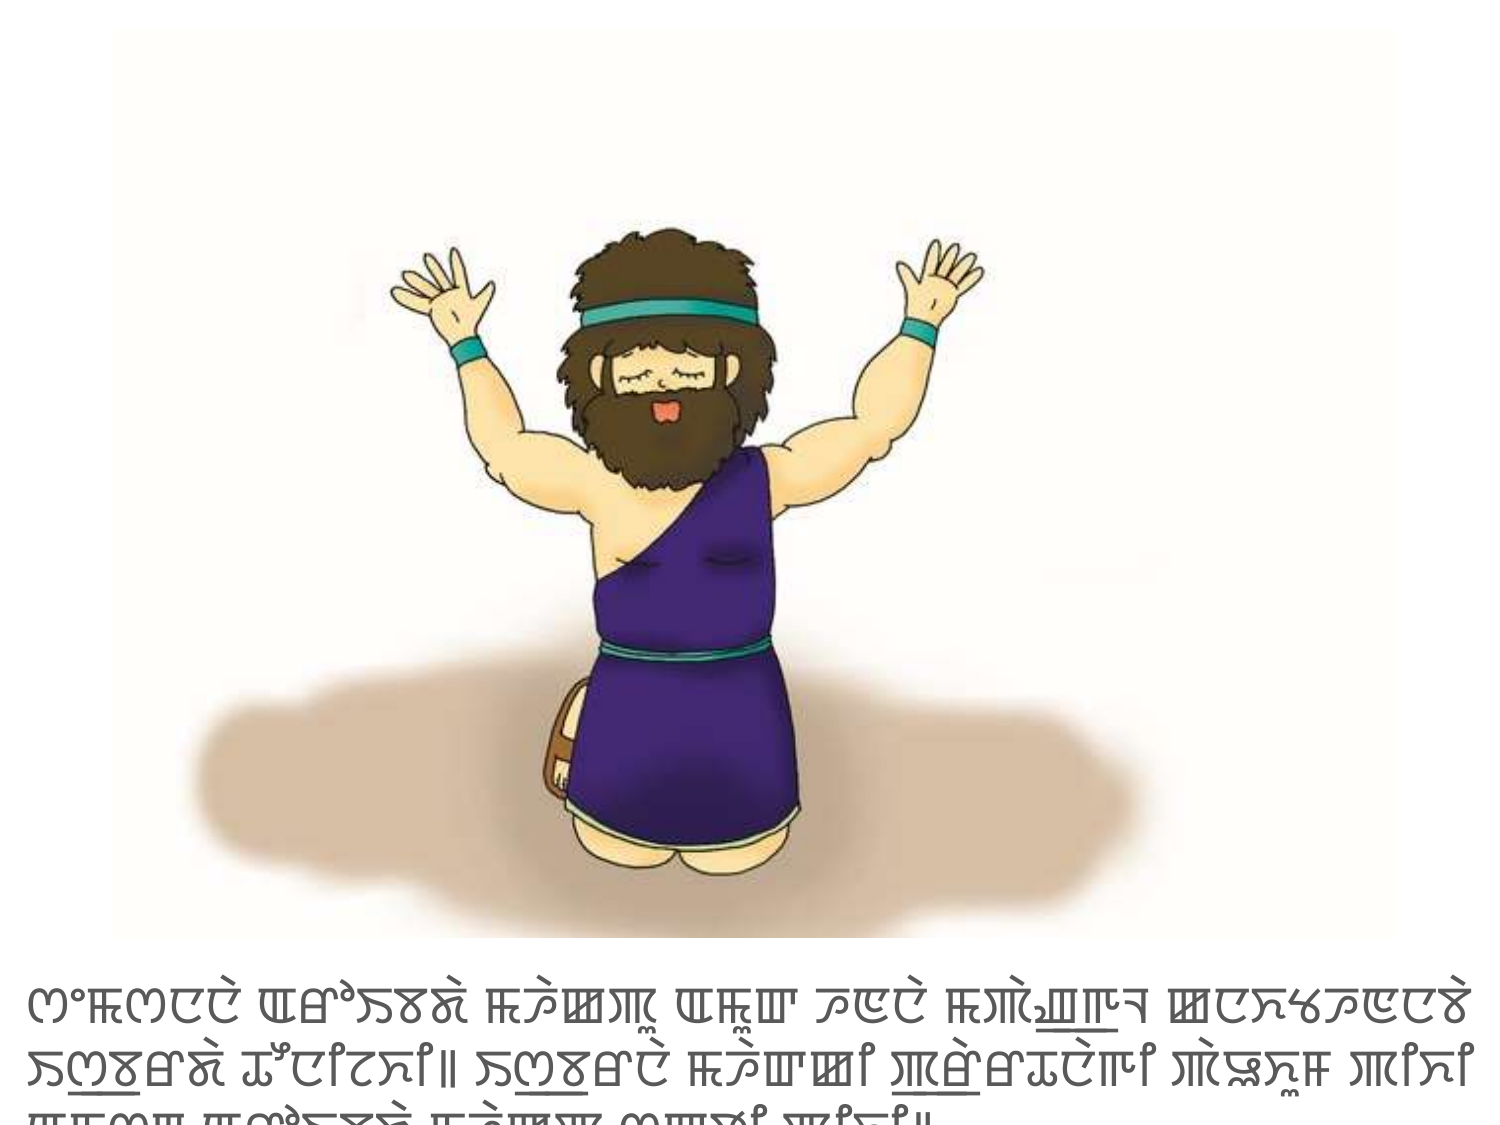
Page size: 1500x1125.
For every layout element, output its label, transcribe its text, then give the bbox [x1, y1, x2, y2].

picture [113, 30, 1396, 938]
text_box ꯁꯦꯃꯁꯅꯅꯥ ꯑꯔꯣꯏꯕꯗꯥ ꯃꯍꯥꯀꯄꯨ ꯑꯃꯨꯛ ꯍꯟꯅꯥ ꯃꯄꯥꯉ꯭ꯒꯜ ꯀꯅꯈꯠꯍꯟꯅꯕꯥ ꯏꯁ꯭ꯕꯔꯗꯥ ꯊꯧꯅꯤꯖꯈꯤ꯫ ꯏꯁ꯭ꯕꯔꯅꯥ ꯃꯍꯥꯛꯀꯤ ꯄ꯭ꯔꯥꯔꯊꯅꯥꯒꯤ ꯄꯥꯎꯈꯨꯝ ꯄꯤꯈꯤ ꯑꯃꯁꯨꯡ ꯑꯔꯣꯏꯕꯗꯥ ꯃꯍꯥꯀꯄꯨ ꯁꯛꯇꯤ ꯄꯤꯈꯤ꯫ [11, 964, 1498, 1125]
